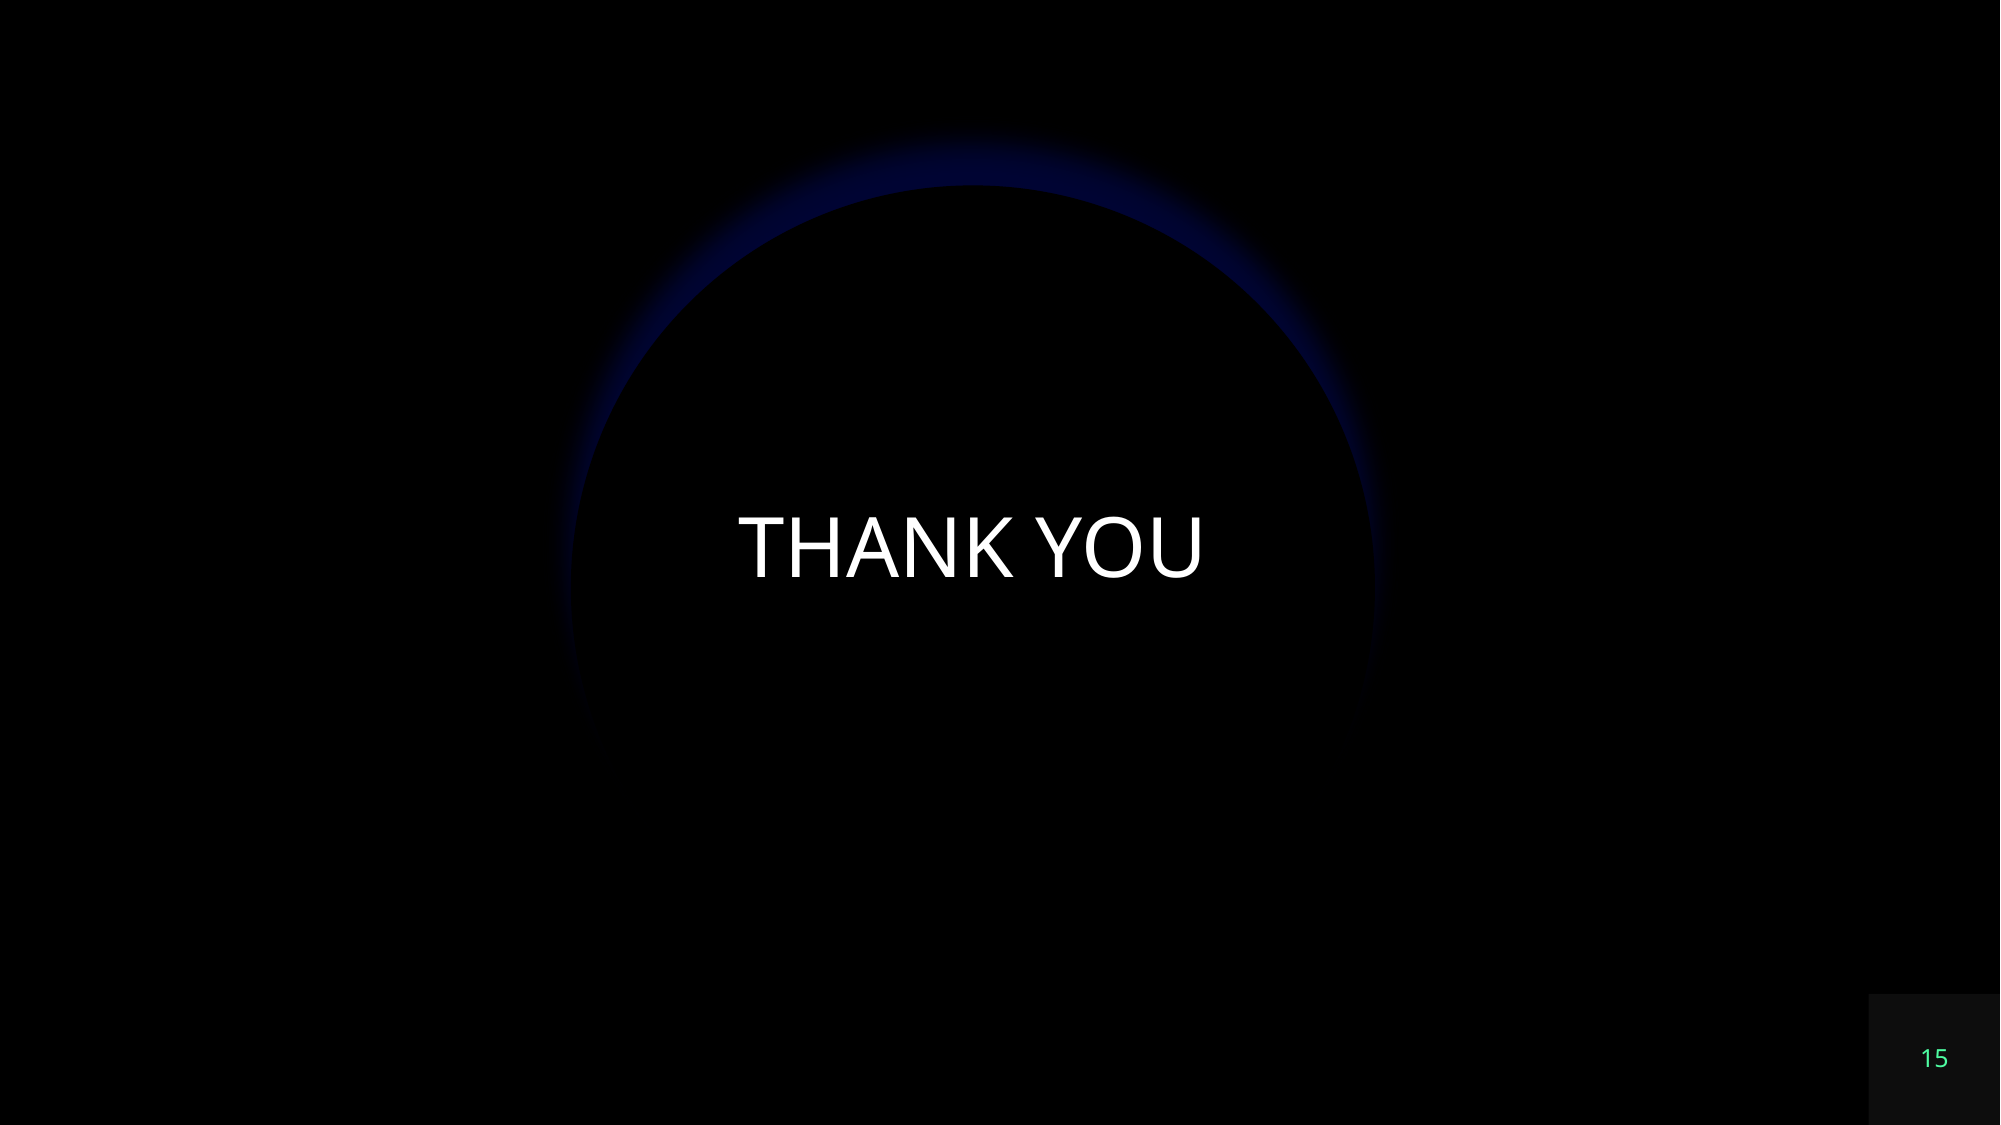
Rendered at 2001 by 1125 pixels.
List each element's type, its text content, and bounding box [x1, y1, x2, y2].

text_box THANK YOU [687, 474, 1258, 595]
slide_number 15 [1916, 1044, 1953, 1075]
text_box [569, 184, 1377, 991]
